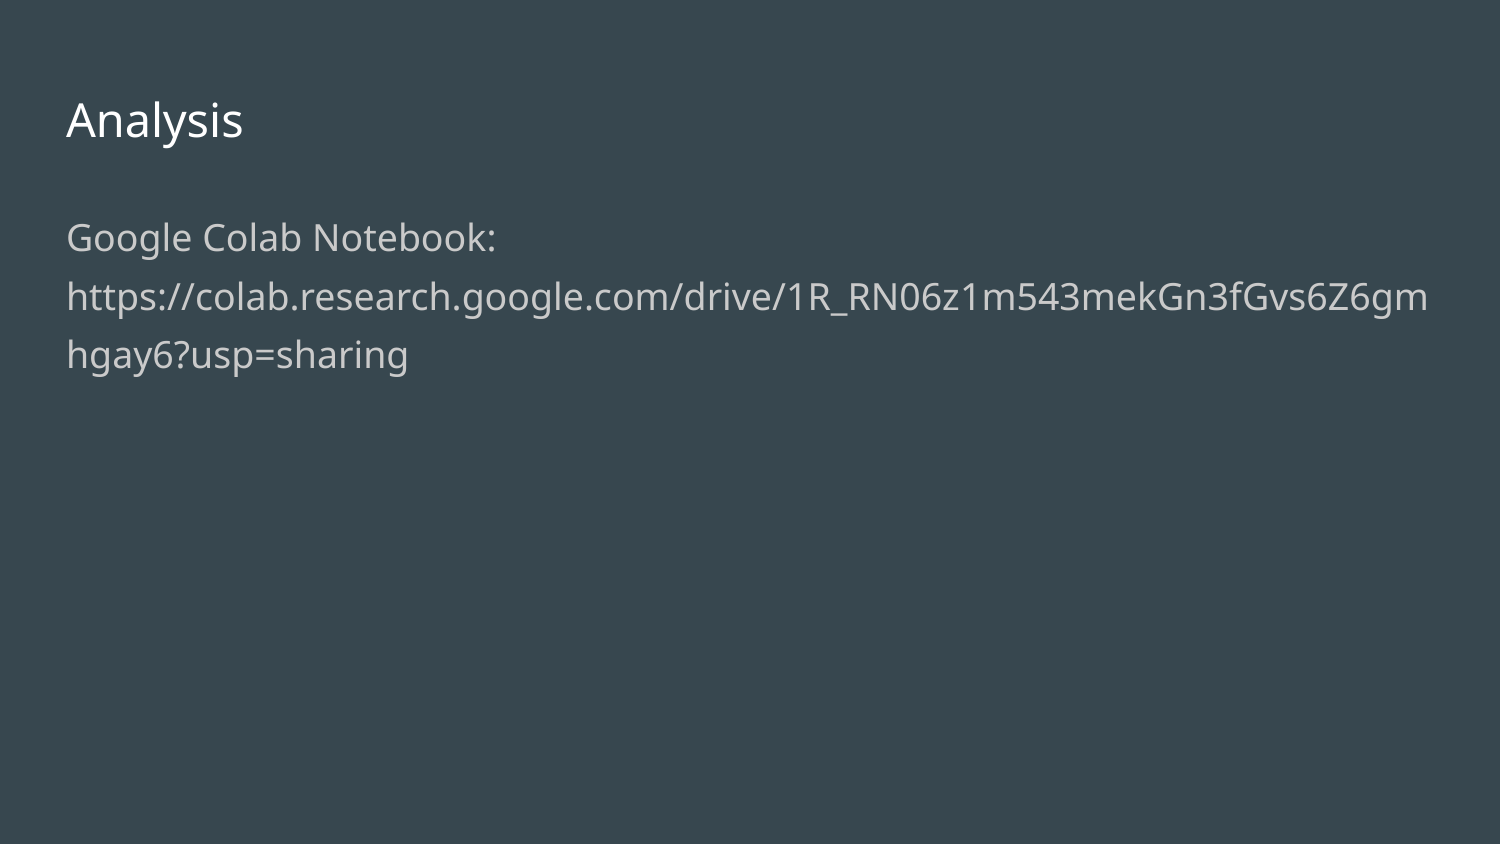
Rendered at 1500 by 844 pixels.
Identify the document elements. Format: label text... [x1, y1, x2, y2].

title Analysis [51, 72, 1449, 167]
list Google Colab Notebook: https://colab.research.google.com/drive/1R_RN06z1m543mekGn3fGvs6Z6gmhgay6?usp=sharing [51, 189, 1449, 750]
